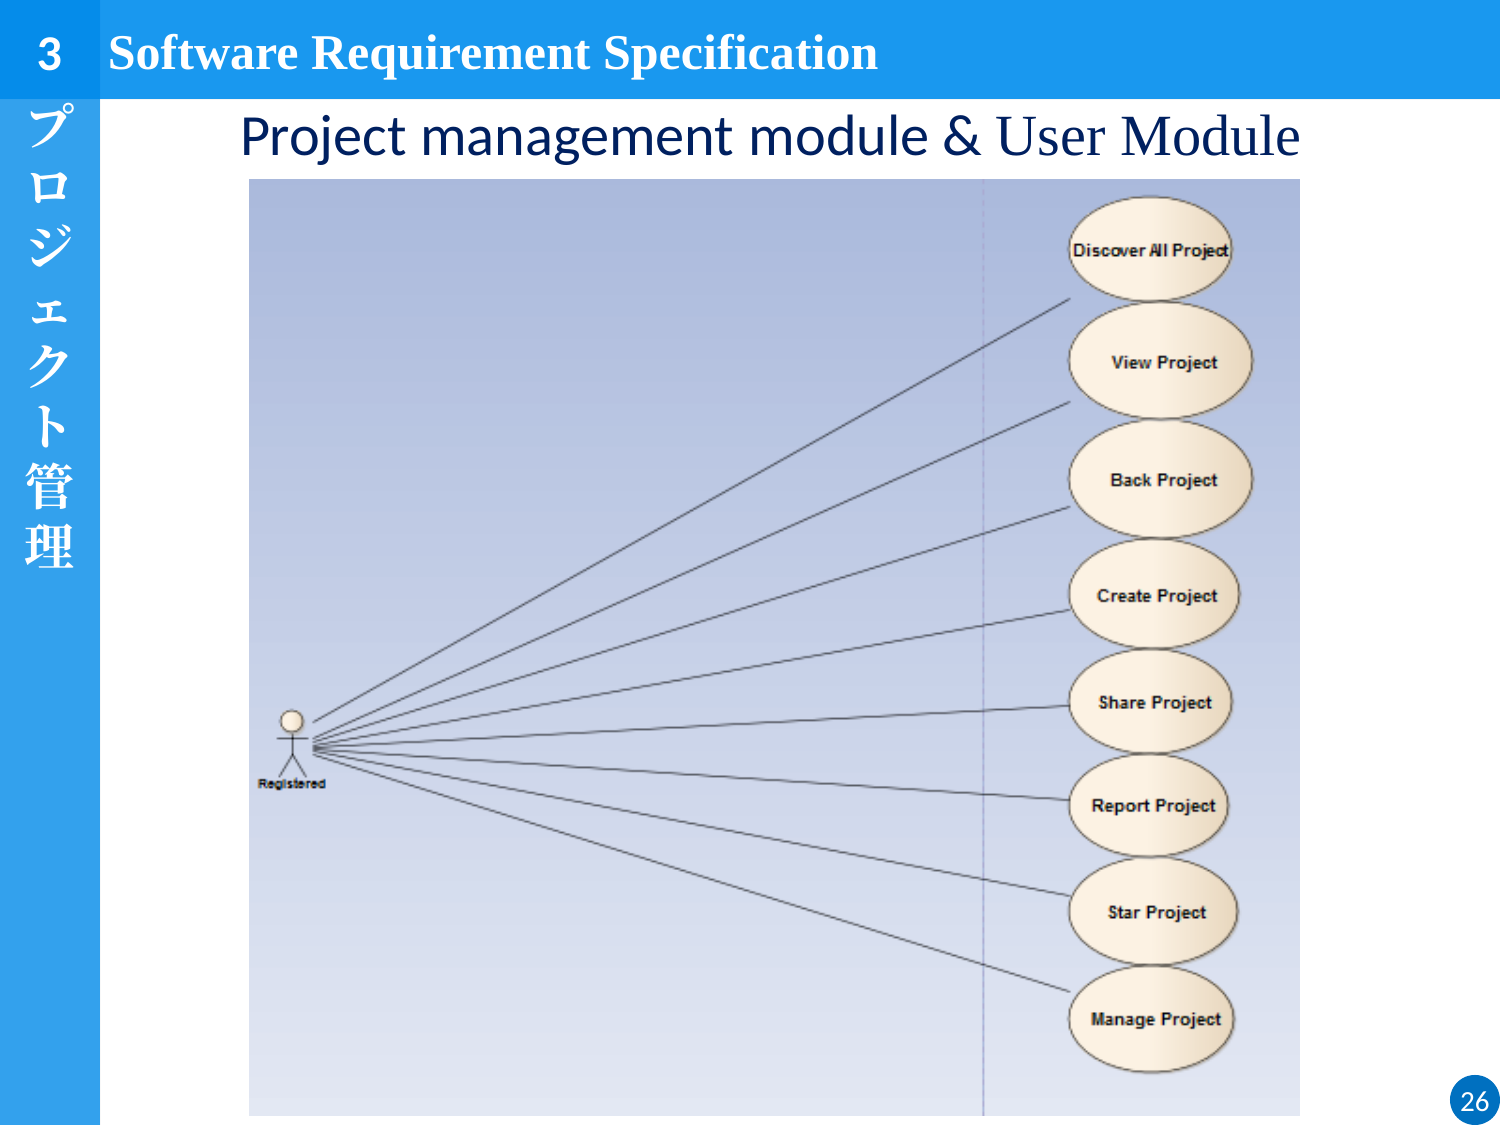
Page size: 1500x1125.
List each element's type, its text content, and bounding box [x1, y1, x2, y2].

picture [1488, 1113, 1500, 1125]
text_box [5, 12, 956, 589]
picture [0, 0, 1500, 1125]
title Project management module & User Module [962, 112, 1500, 221]
text_box 26 [1447, 1072, 1500, 1125]
